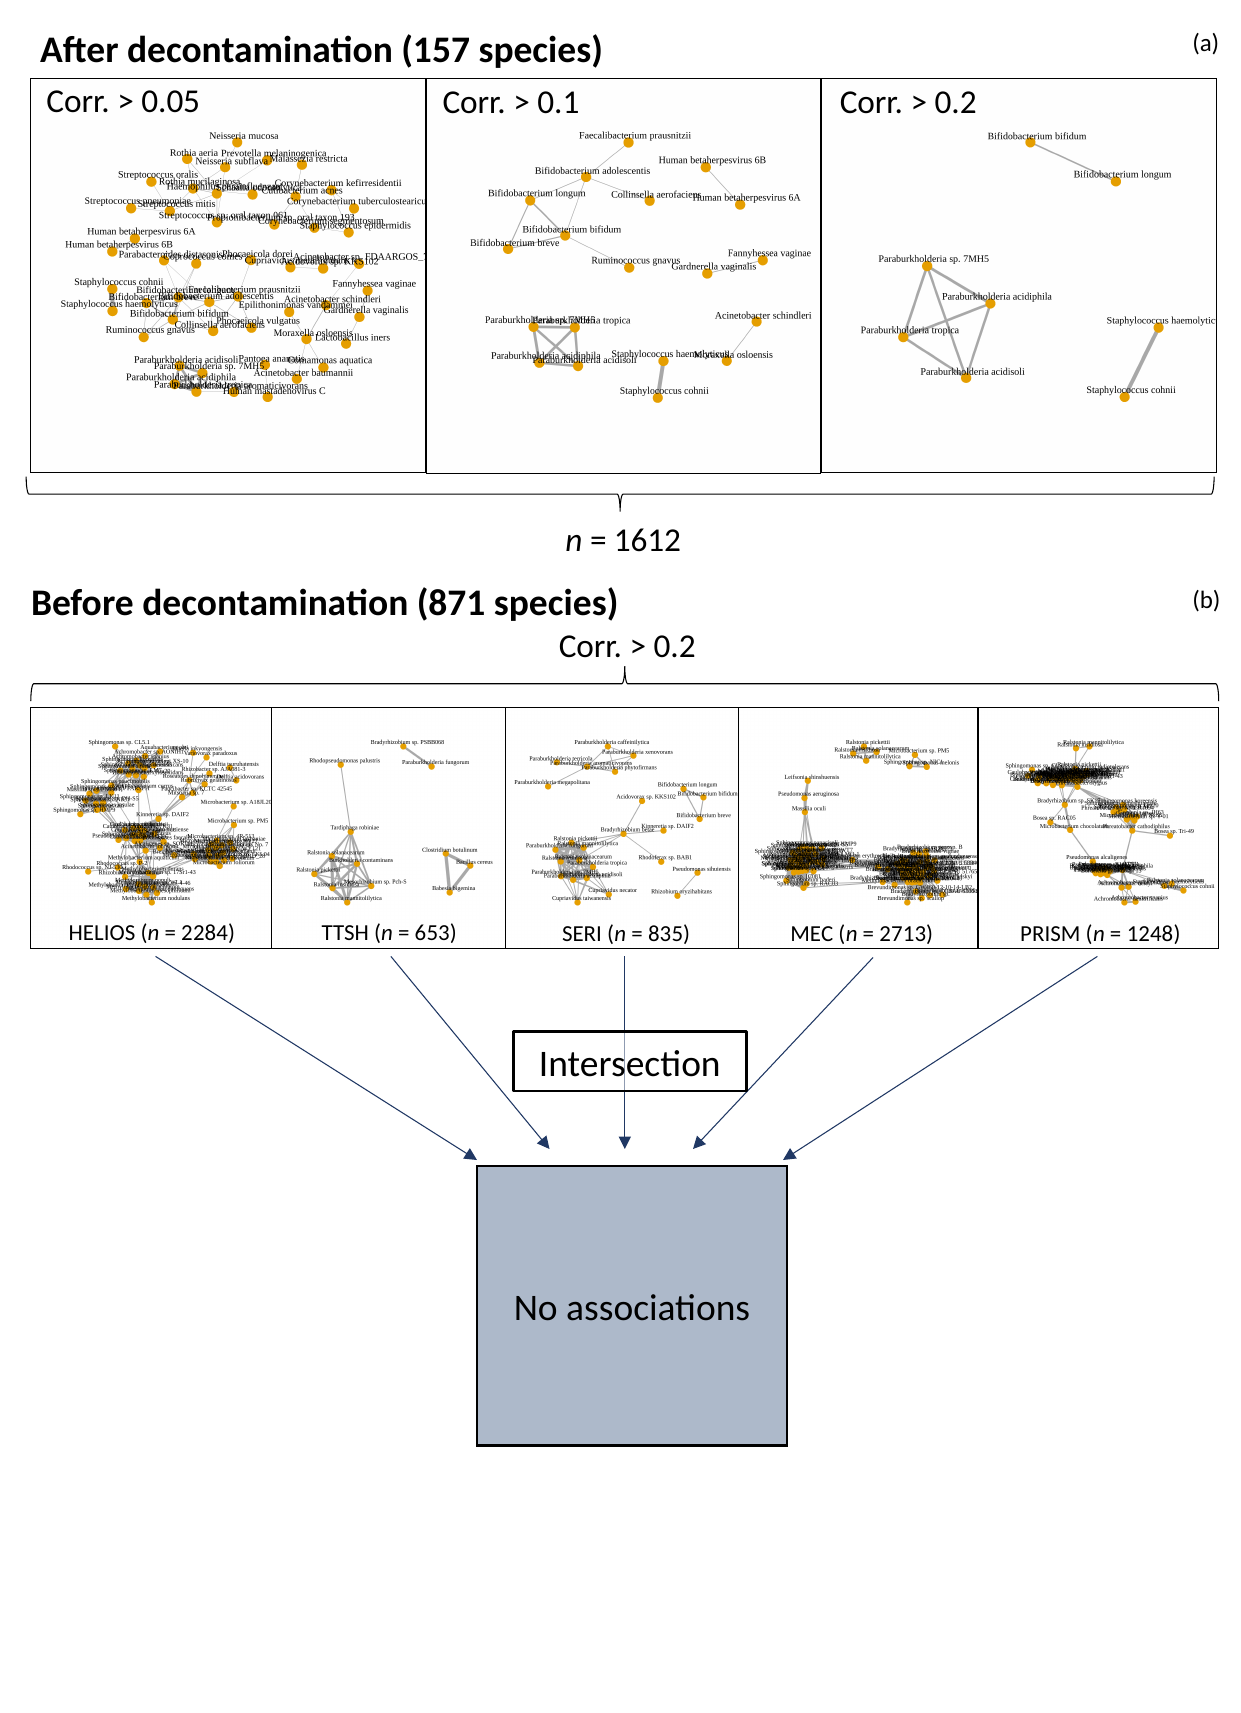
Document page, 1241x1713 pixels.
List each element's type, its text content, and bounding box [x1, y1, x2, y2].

text_box Corr. > 0.05 [31, 71, 307, 78]
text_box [782, 956, 1098, 1160]
picture [30, 707, 1219, 949]
text_box TTSH (n = 653) [303, 949, 476, 953]
text_box MEC (n = 2713) [765, 949, 959, 954]
text_box Intersection [550, 1031, 624, 1092]
text_box (a) [1177, 18, 1236, 64]
text_box PRISM (n = 1248) [998, 949, 1203, 954]
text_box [390, 956, 550, 1149]
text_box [692, 957, 782, 1149]
text_box Corr. > 0.2 [543, 617, 819, 672]
text_box No associations [489, 1275, 775, 1336]
picture [30, 78, 1217, 474]
text_box (b) [1177, 575, 1241, 621]
text_box [25, 476, 1215, 510]
text_box [15, 17, 1241, 1492]
text_box Before decontamination (871 species) [16, 570, 643, 631]
text_box Intersection [625, 1031, 692, 1092]
text_box Corr. > 0.1 [427, 72, 703, 78]
text_box SERI (n = 835) [540, 949, 713, 954]
text_box [476, 1165, 788, 1447]
text_box [30, 666, 1220, 702]
text_box HELIOS (n = 2284) [47, 949, 257, 953]
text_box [155, 956, 477, 1160]
text_box n = 1612 [550, 510, 826, 566]
text_box Corr. > 0.2 [825, 72, 1100, 78]
text_box After decontamination (157 species) [25, 18, 634, 78]
